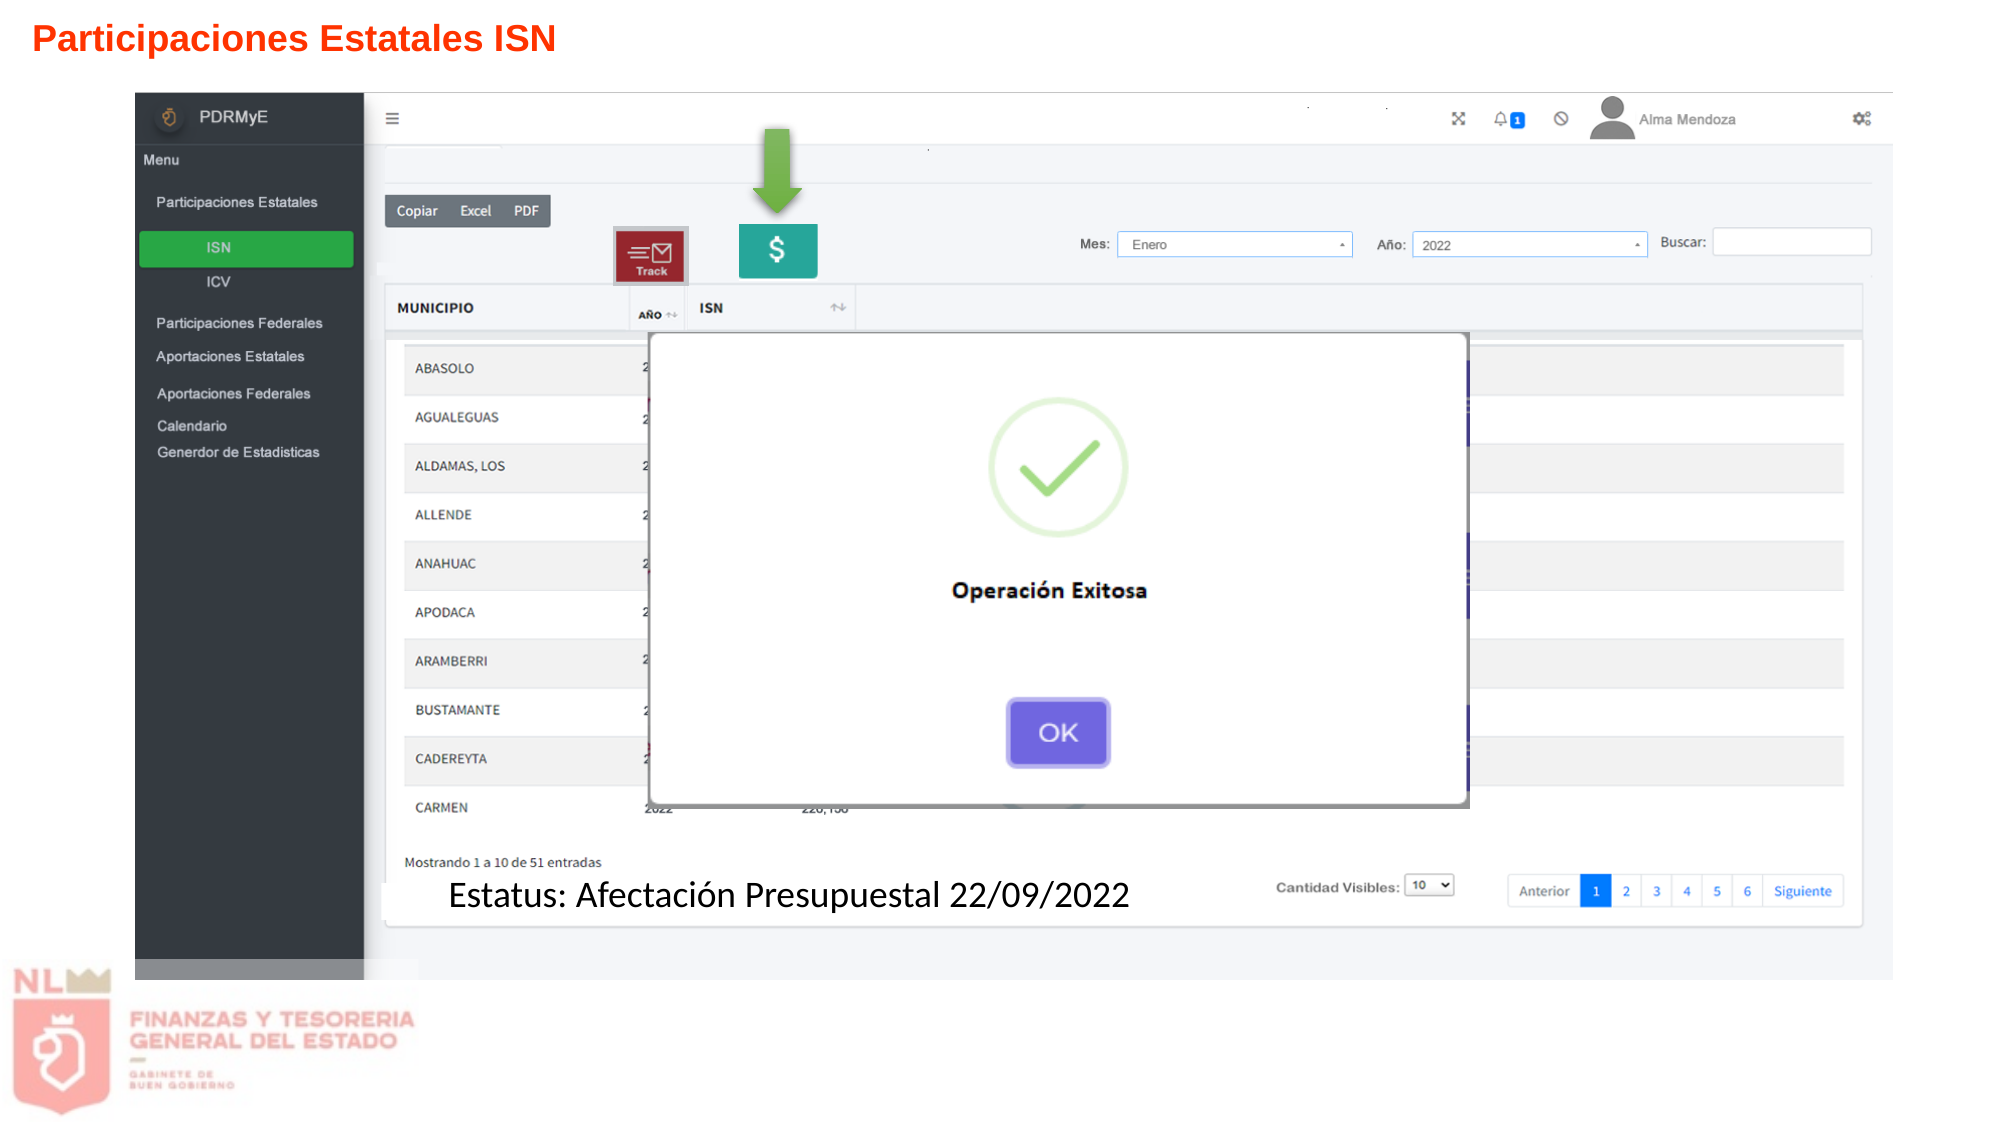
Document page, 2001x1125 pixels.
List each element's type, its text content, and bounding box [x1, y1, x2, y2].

text_box Participaciones Estatales ISN [17, 6, 821, 67]
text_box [135, 92, 1893, 980]
picture [647, 332, 1470, 809]
text_box [2, 958, 420, 1123]
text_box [381, 862, 1150, 924]
picture [613, 226, 689, 286]
picture [738, 224, 818, 281]
